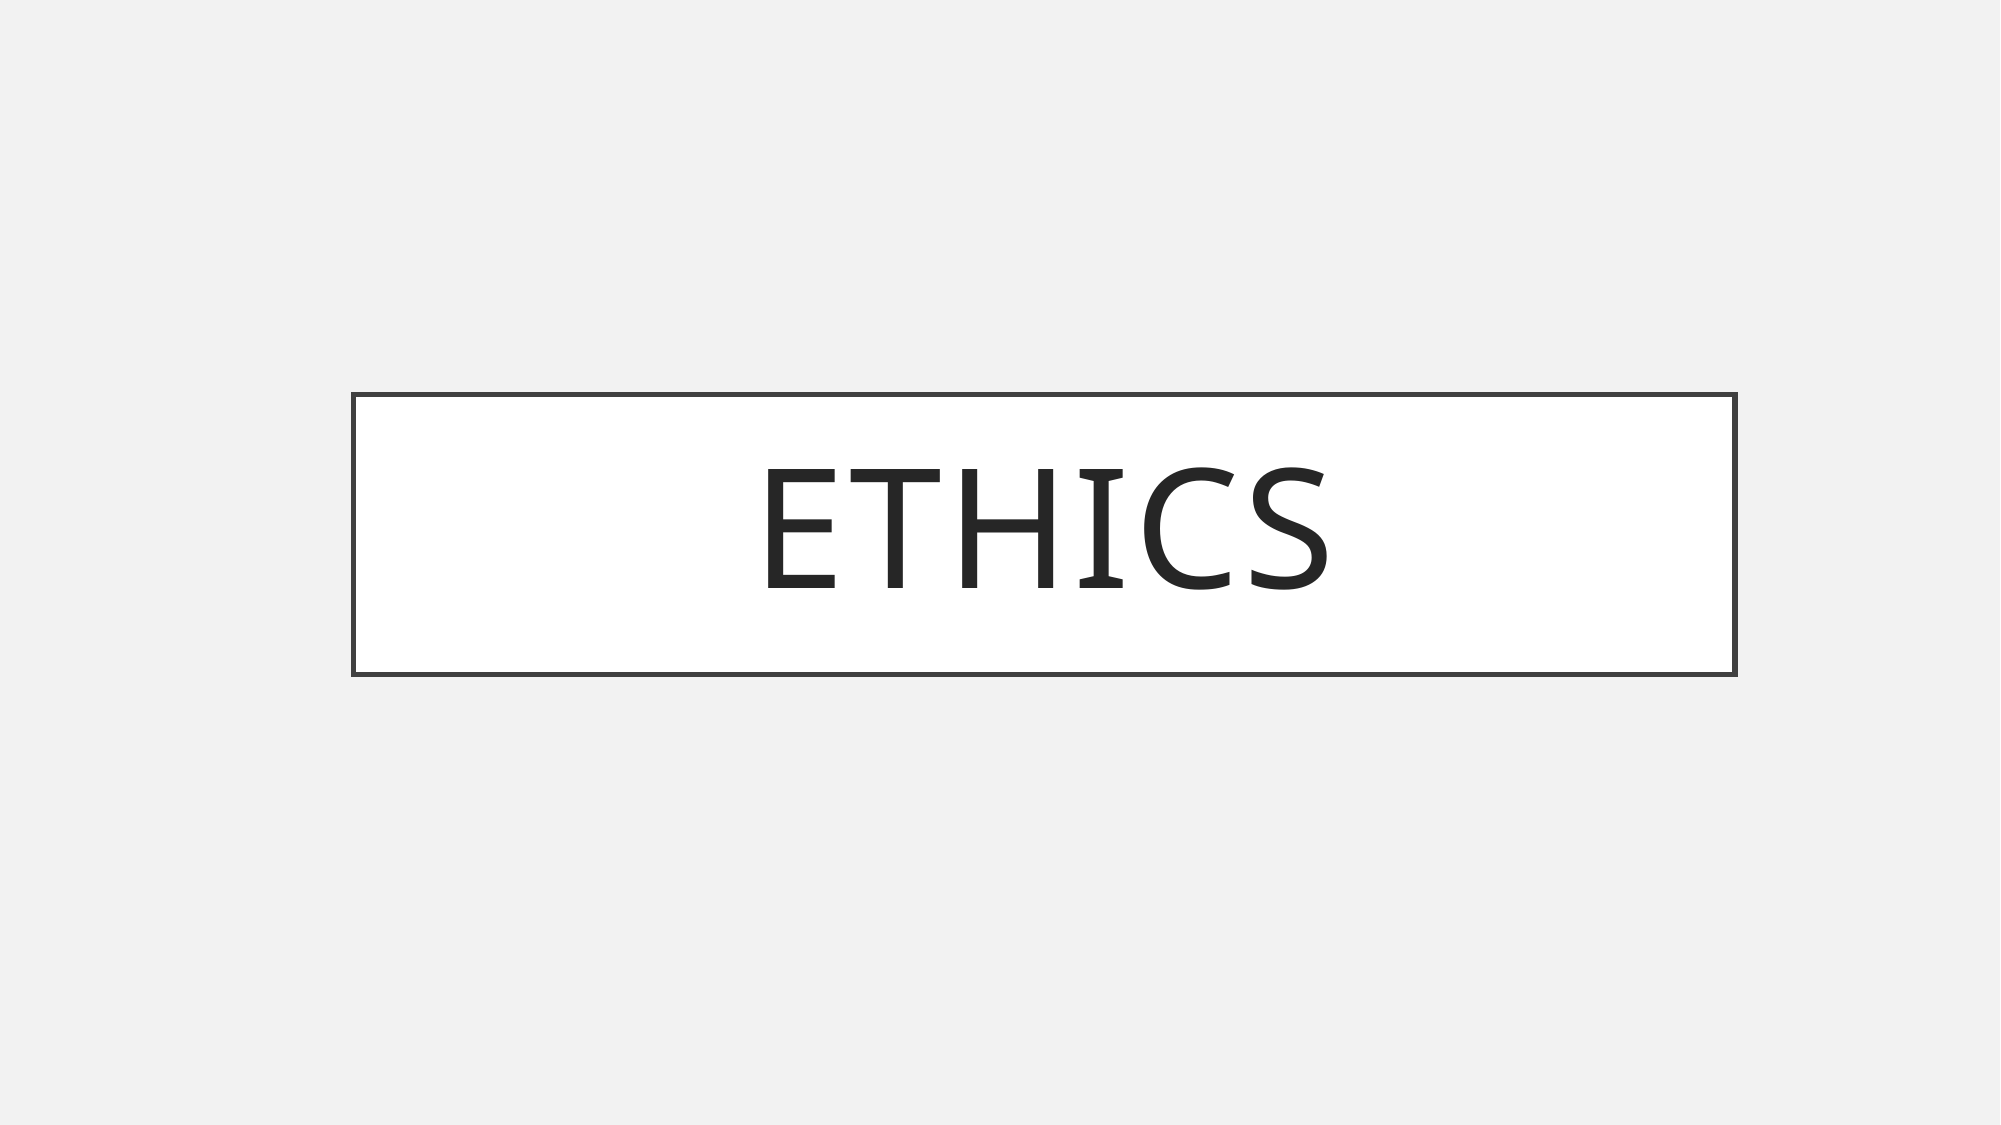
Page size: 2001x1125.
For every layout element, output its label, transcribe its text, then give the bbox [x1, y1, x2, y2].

title ETHICS [351, 392, 1738, 677]
